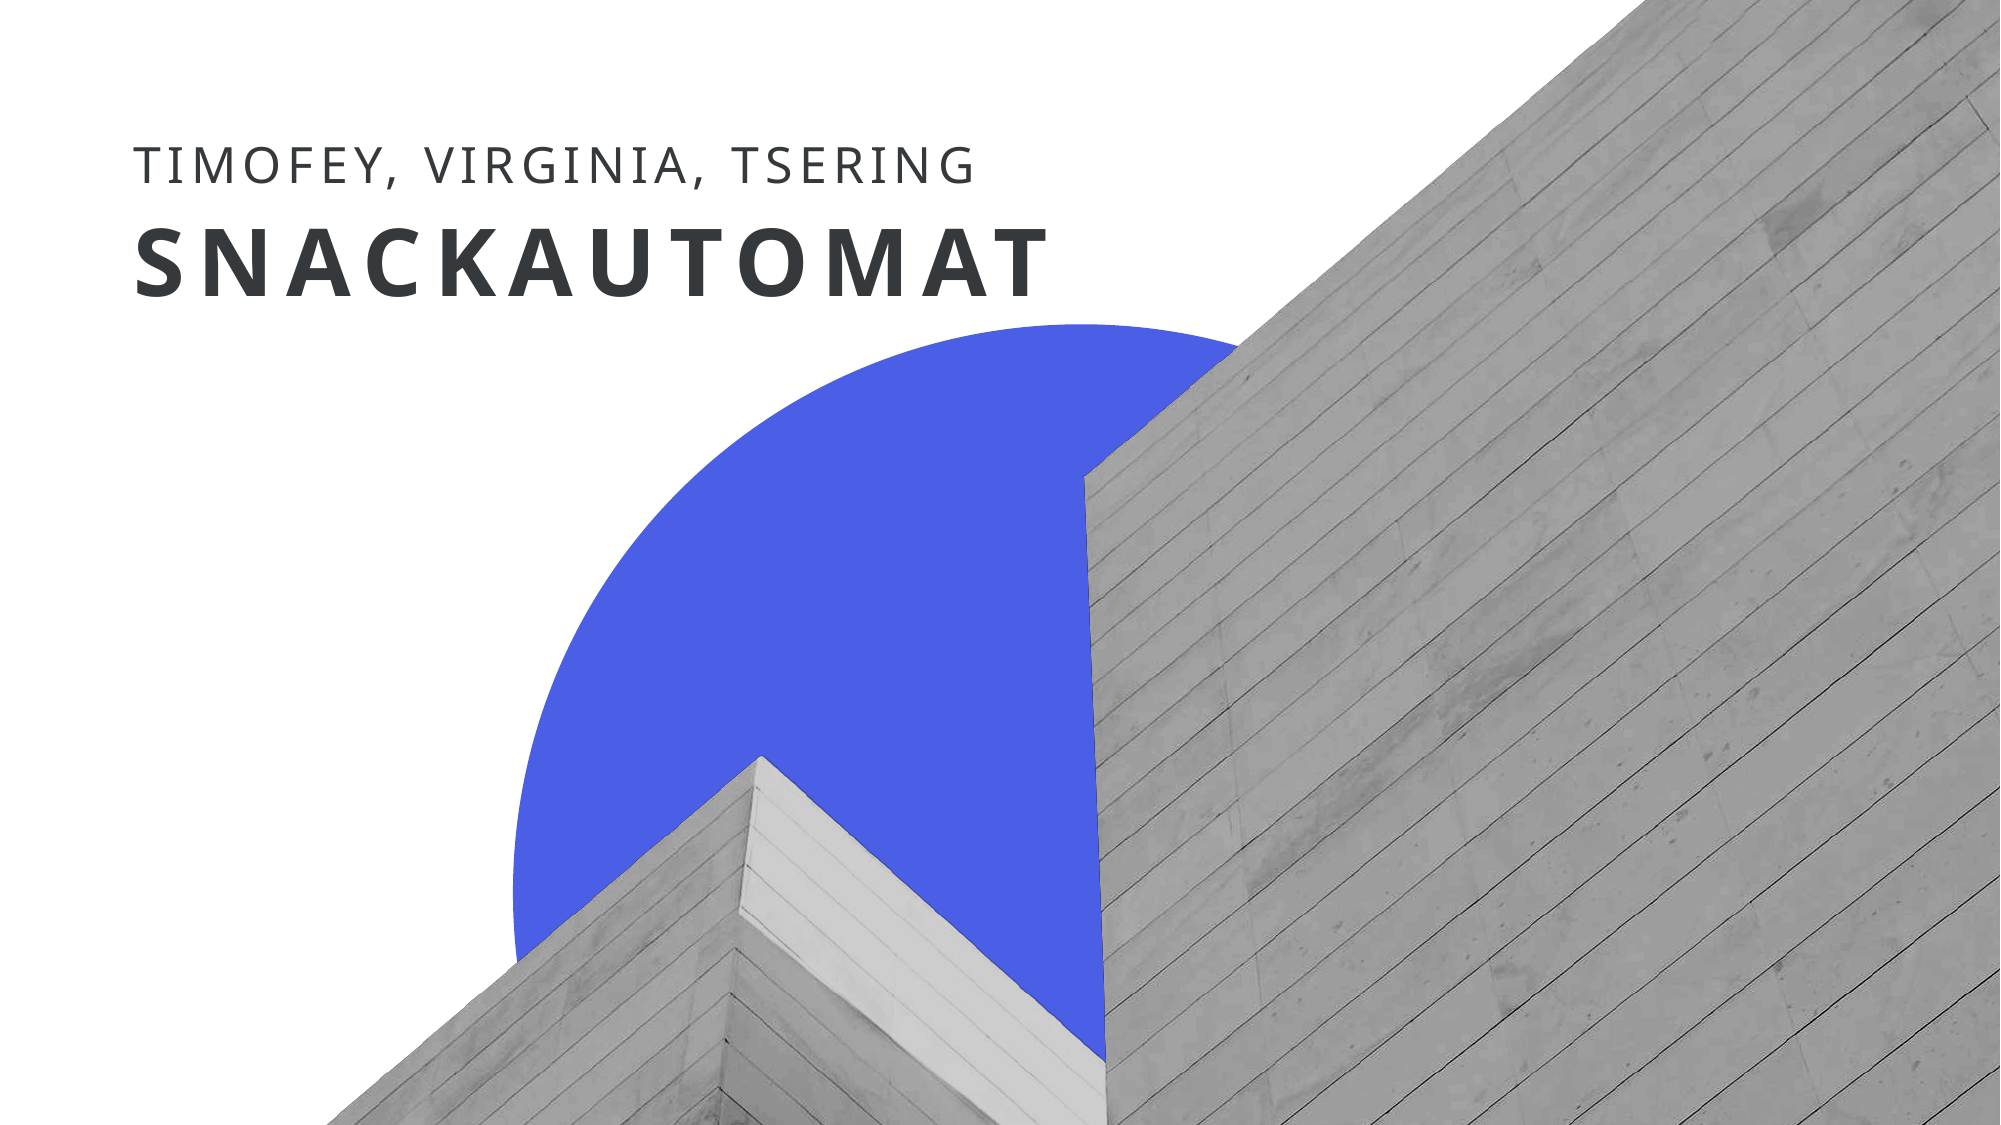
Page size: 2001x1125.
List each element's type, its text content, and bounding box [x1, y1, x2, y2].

subtitle Timofey, Virginia, Tsering [133, 103, 1351, 199]
picture [124, 0, 2000, 1125]
title Snackautomat [133, 215, 1199, 778]
